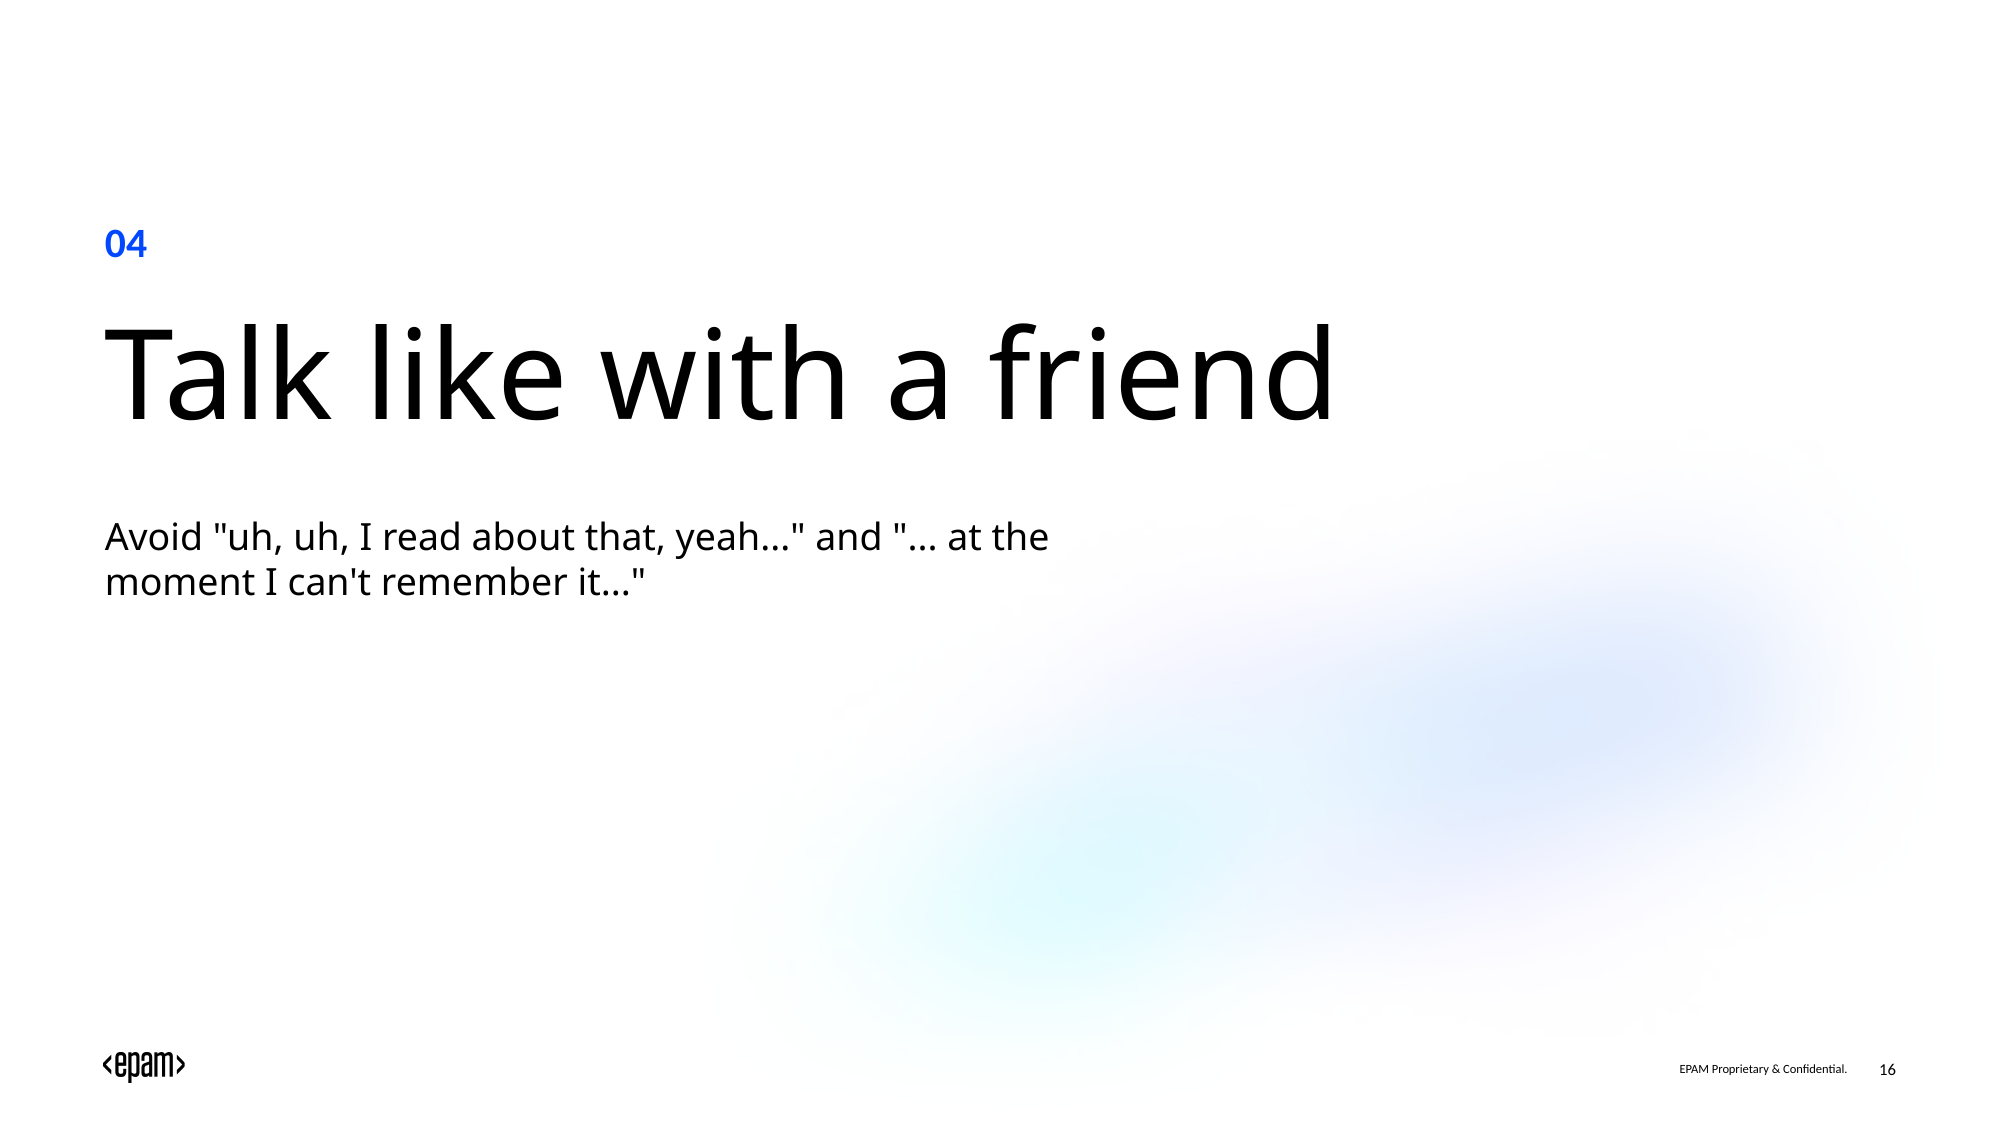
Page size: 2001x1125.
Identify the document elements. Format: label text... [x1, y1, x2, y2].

text_box 04 [104, 215, 187, 267]
picture [0, 0, 2000, 1125]
text_box Talk like with a friend [104, 294, 1821, 446]
text_box Avoid "uh, uh, I read about that, yeah..." and "... at the moment I can't remember it..." [104, 512, 1177, 559]
